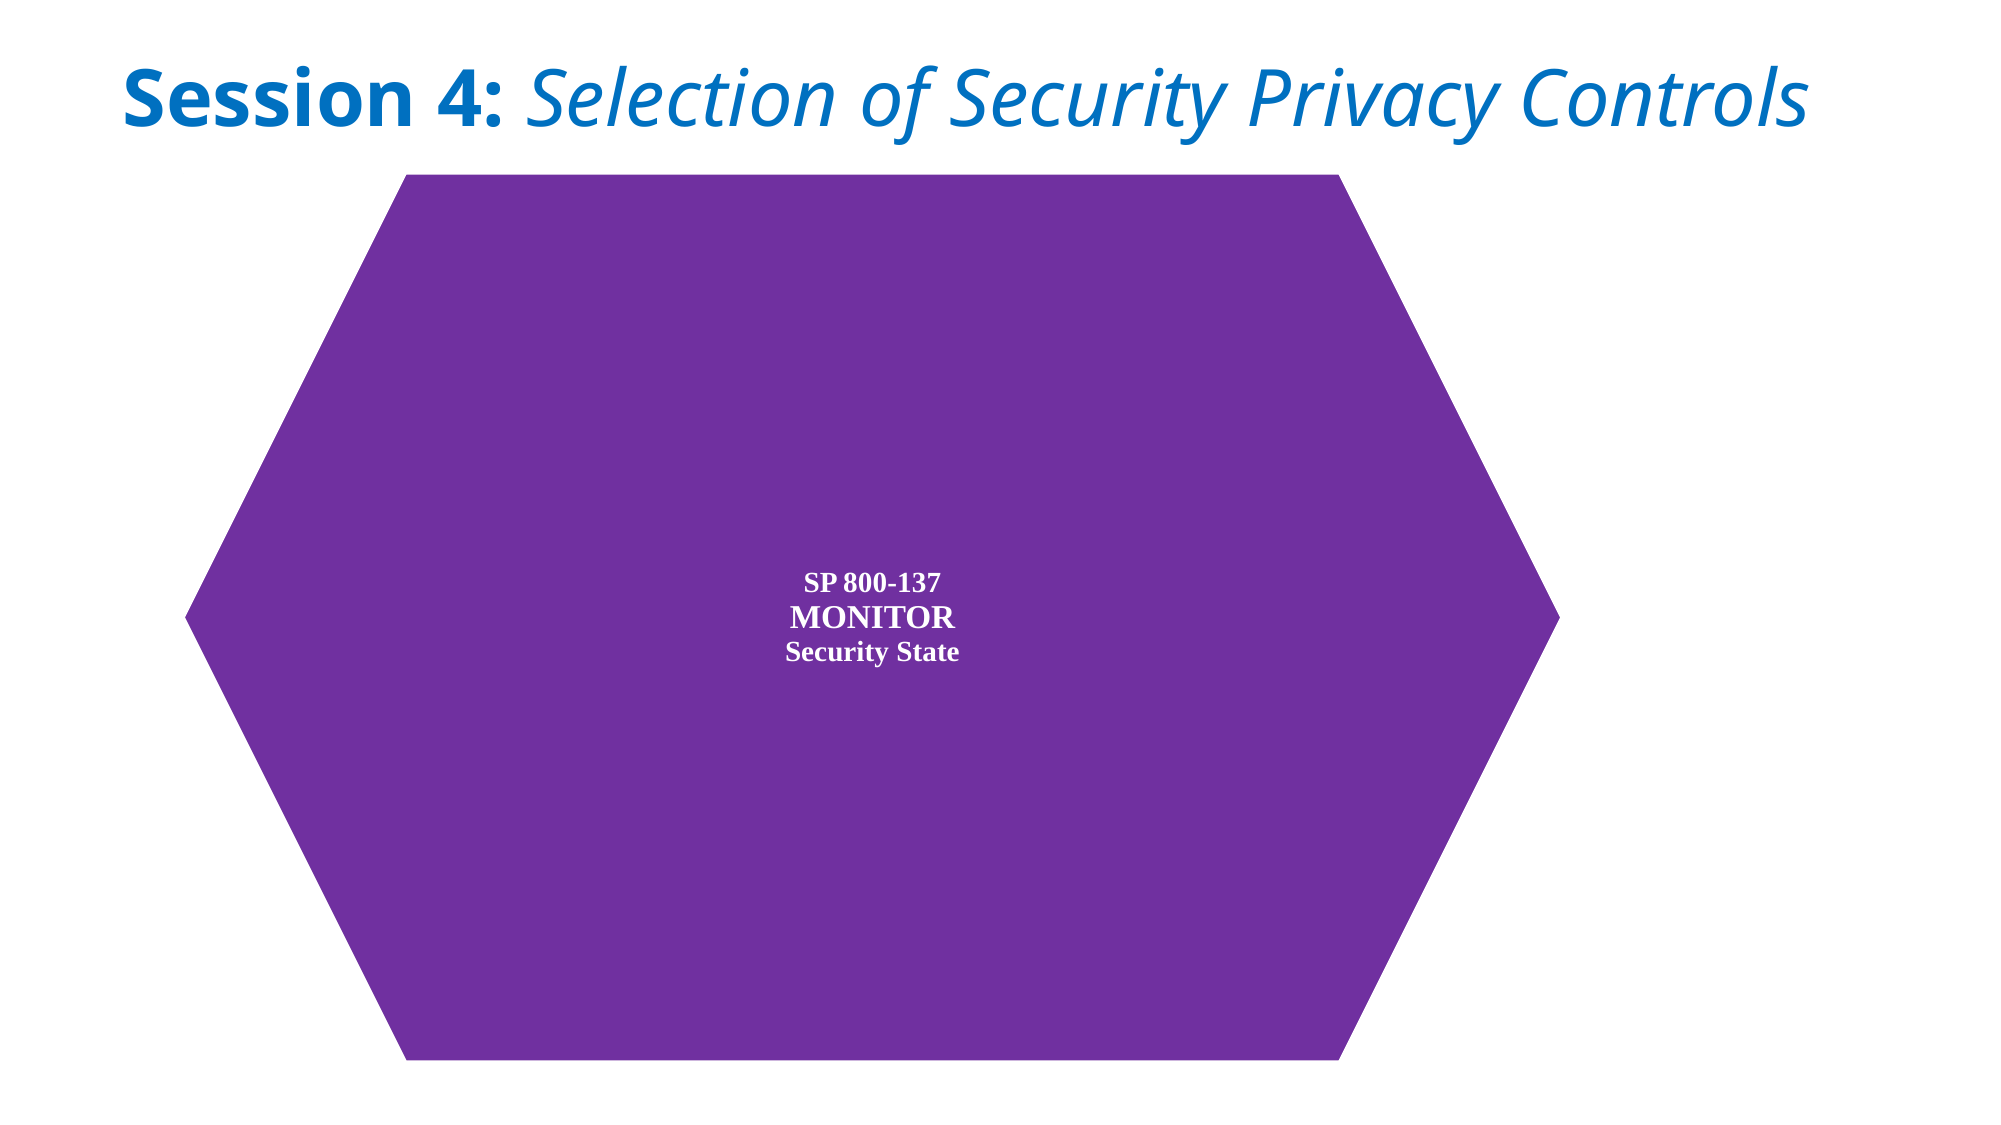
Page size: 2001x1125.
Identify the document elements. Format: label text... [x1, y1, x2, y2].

text_box Session 4: Selection of Security Privacy Controls [107, 41, 1833, 259]
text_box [182, 172, 1563, 1063]
